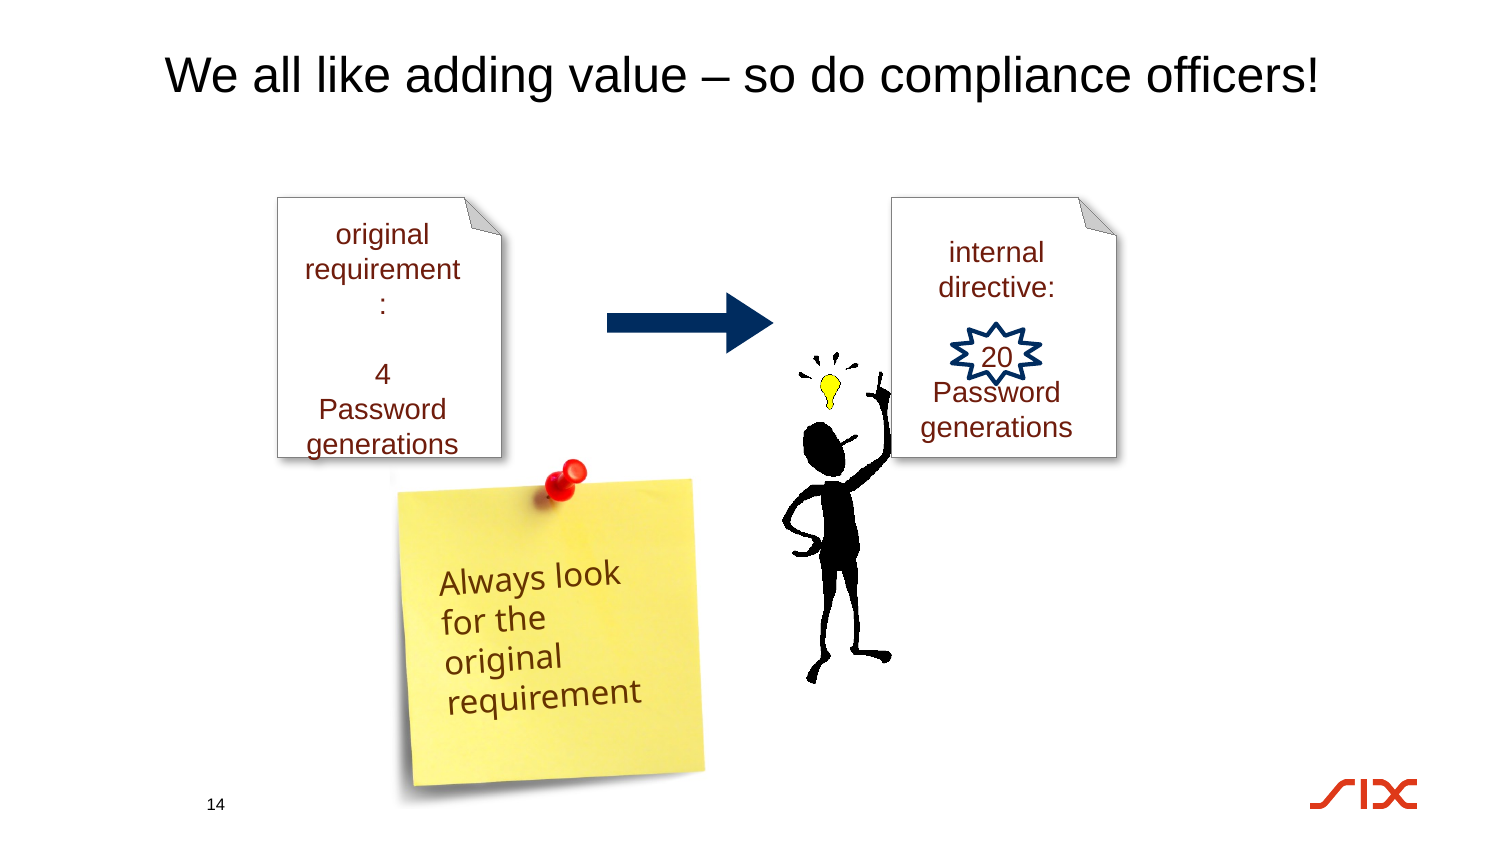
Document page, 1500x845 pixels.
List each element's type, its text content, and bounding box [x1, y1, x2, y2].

text_box internal directive: 20 Password generations [891, 197, 1117, 458]
slide_number 14 [206, 791, 284, 816]
picture [1310, 779, 1417, 809]
title We all like adding value – so do compliance officers! [164, 42, 1414, 148]
picture [389, 457, 709, 810]
text_box [607, 292, 774, 354]
picture [782, 351, 892, 684]
text_box [949, 321, 1043, 387]
text_box original requirement: 4 Password generations [277, 197, 502, 458]
